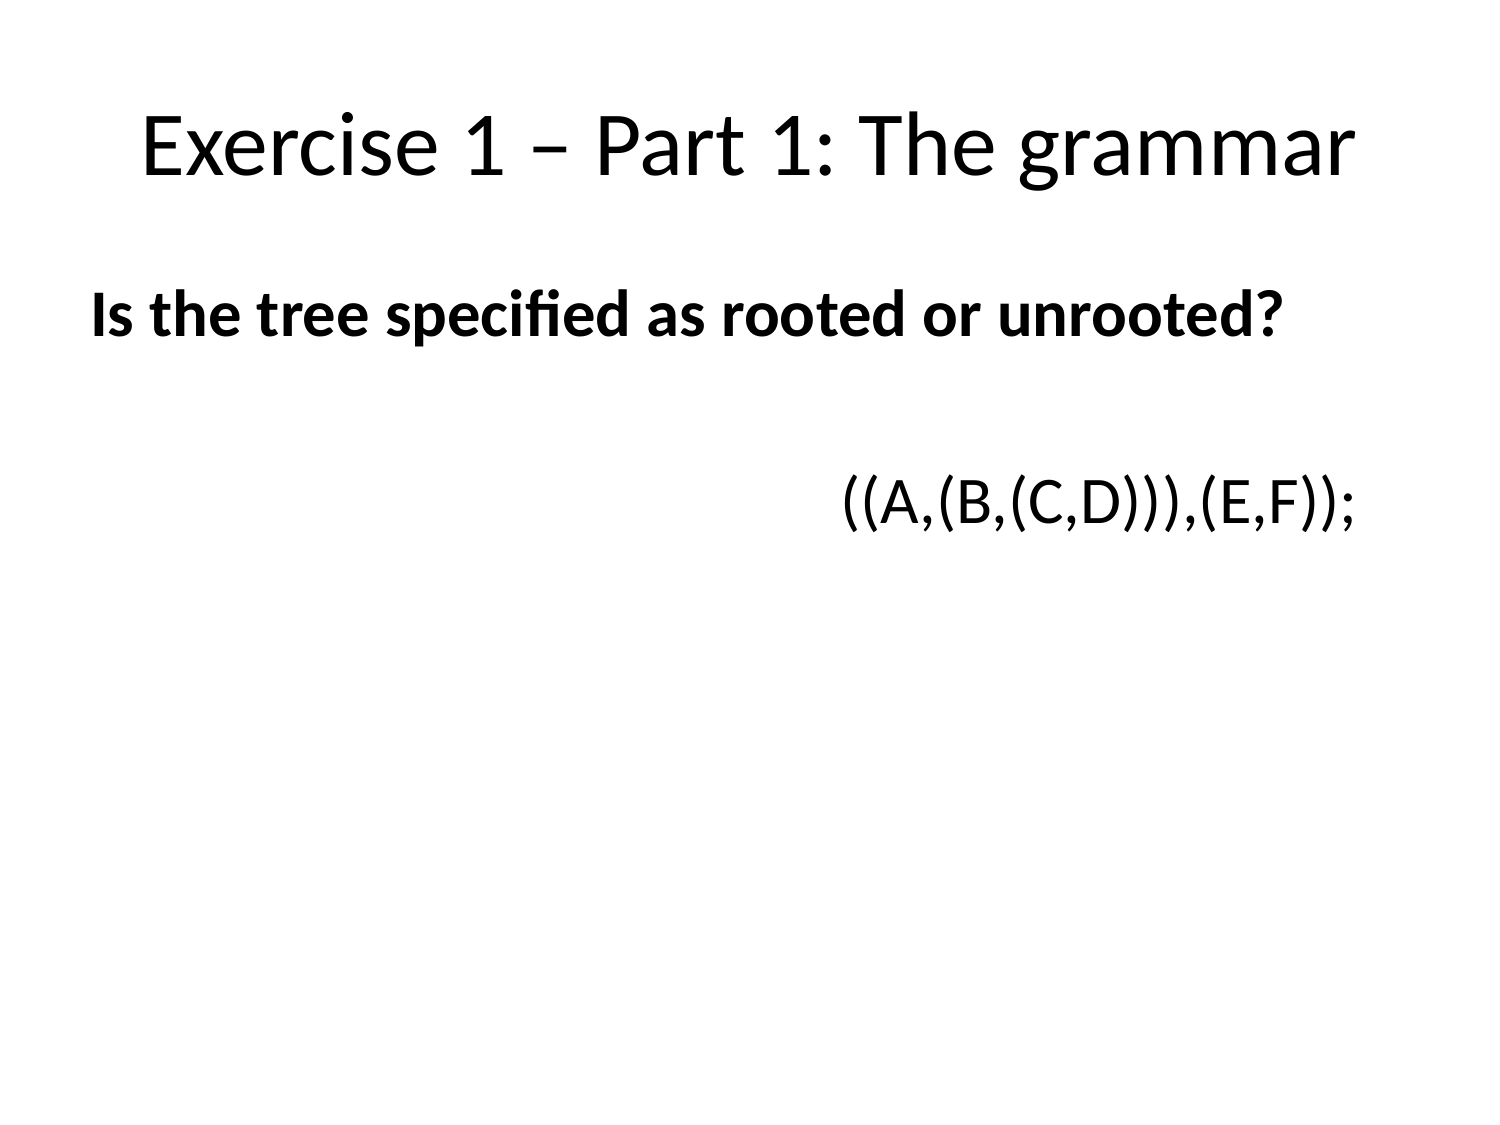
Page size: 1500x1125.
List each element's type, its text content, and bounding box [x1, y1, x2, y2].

list Is the tree specified as rooted or unrooted? ((A,(B,(C,D))),(E,F)); [75, 262, 1425, 1005]
title Exercise 1 – Part 1: The grammar [75, 45, 1425, 233]
